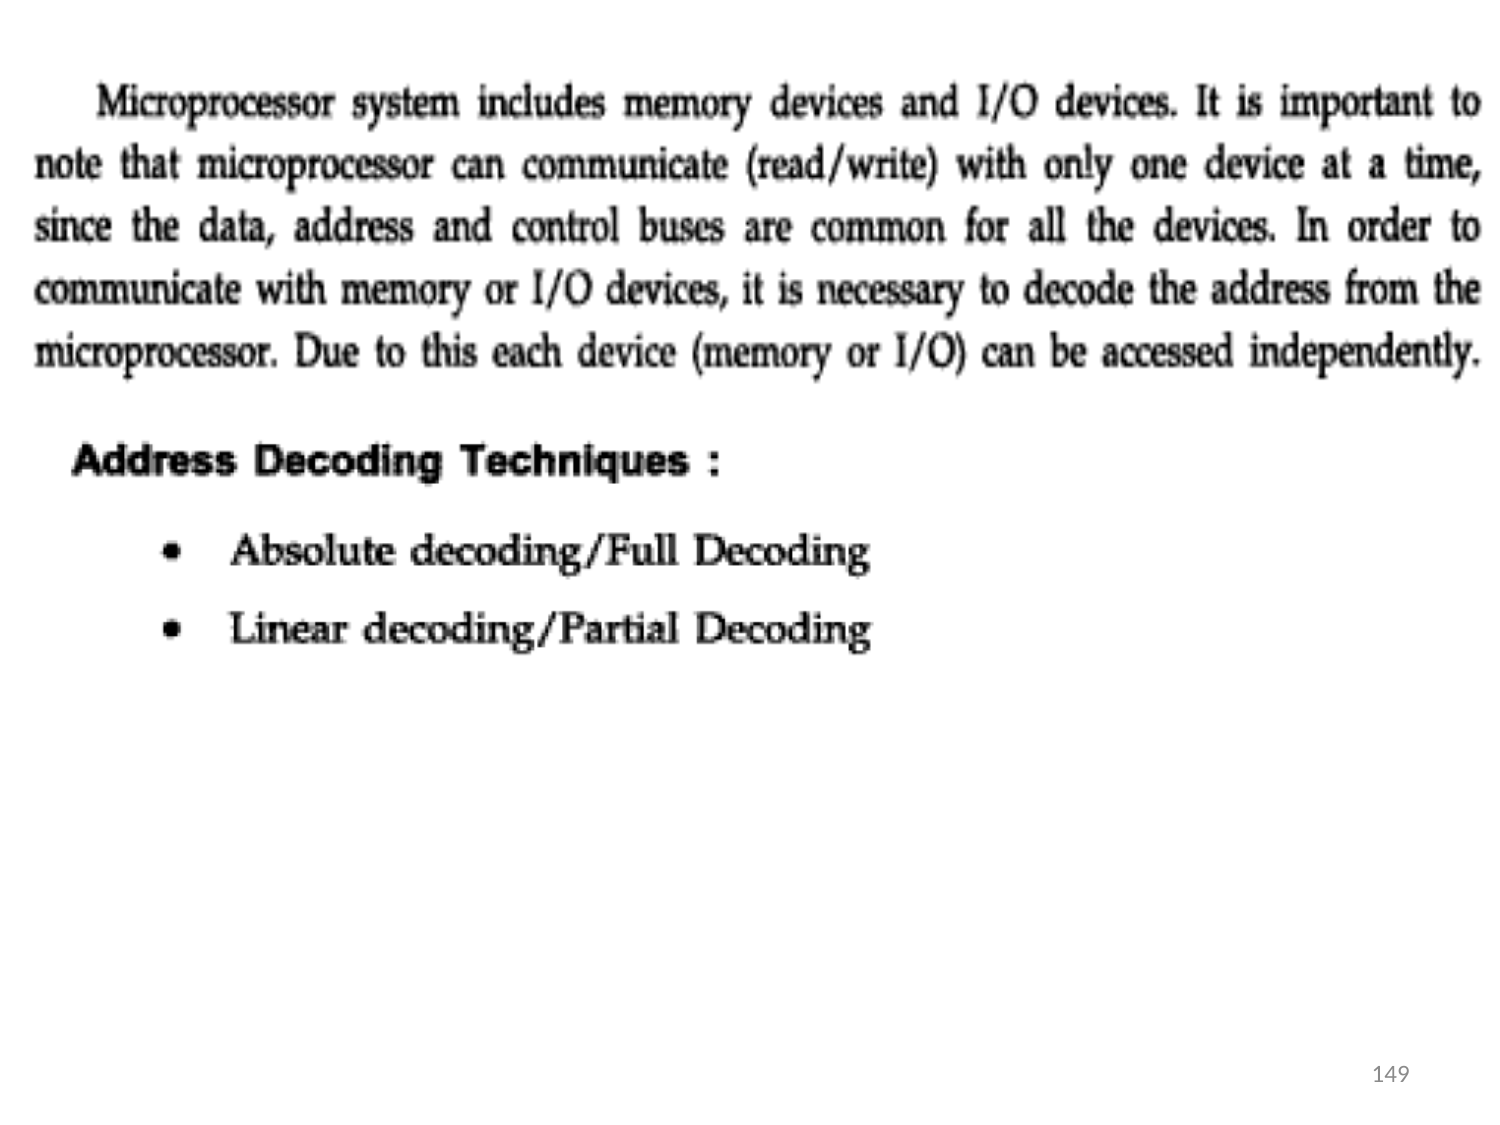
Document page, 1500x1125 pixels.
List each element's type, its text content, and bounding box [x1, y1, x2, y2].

slide_number 149 [1074, 1042, 1425, 1103]
picture [0, 62, 1500, 388]
picture [37, 424, 888, 679]
